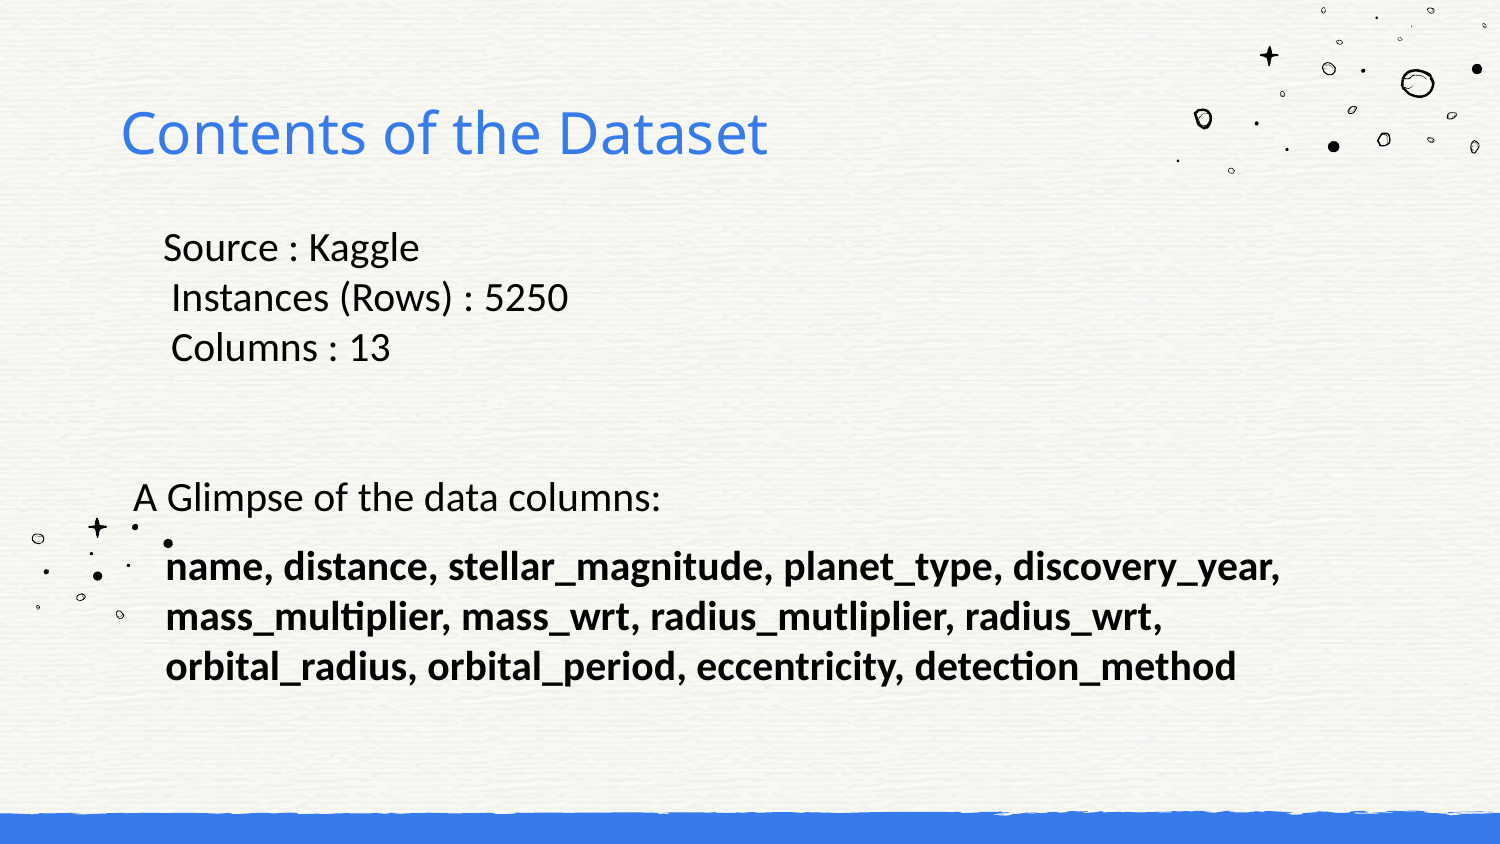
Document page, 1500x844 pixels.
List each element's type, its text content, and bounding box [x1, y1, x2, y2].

list Source : Kaggle Instances (Rows) : 5250 Columns : 13 A Glimpse of the data columns: [118, 204, 1382, 766]
picture [0, 0, 1500, 815]
text_box name, distance, stellar_magnitude, planet_type, discovery_year, mass_multiplier, mass_wrt, radius_mutliplier, radius_wrt, orbital_radius, orbital_period, eccentricity, detection_method [150, 523, 1398, 741]
title Contents of the Dataset [105, 80, 1369, 175]
